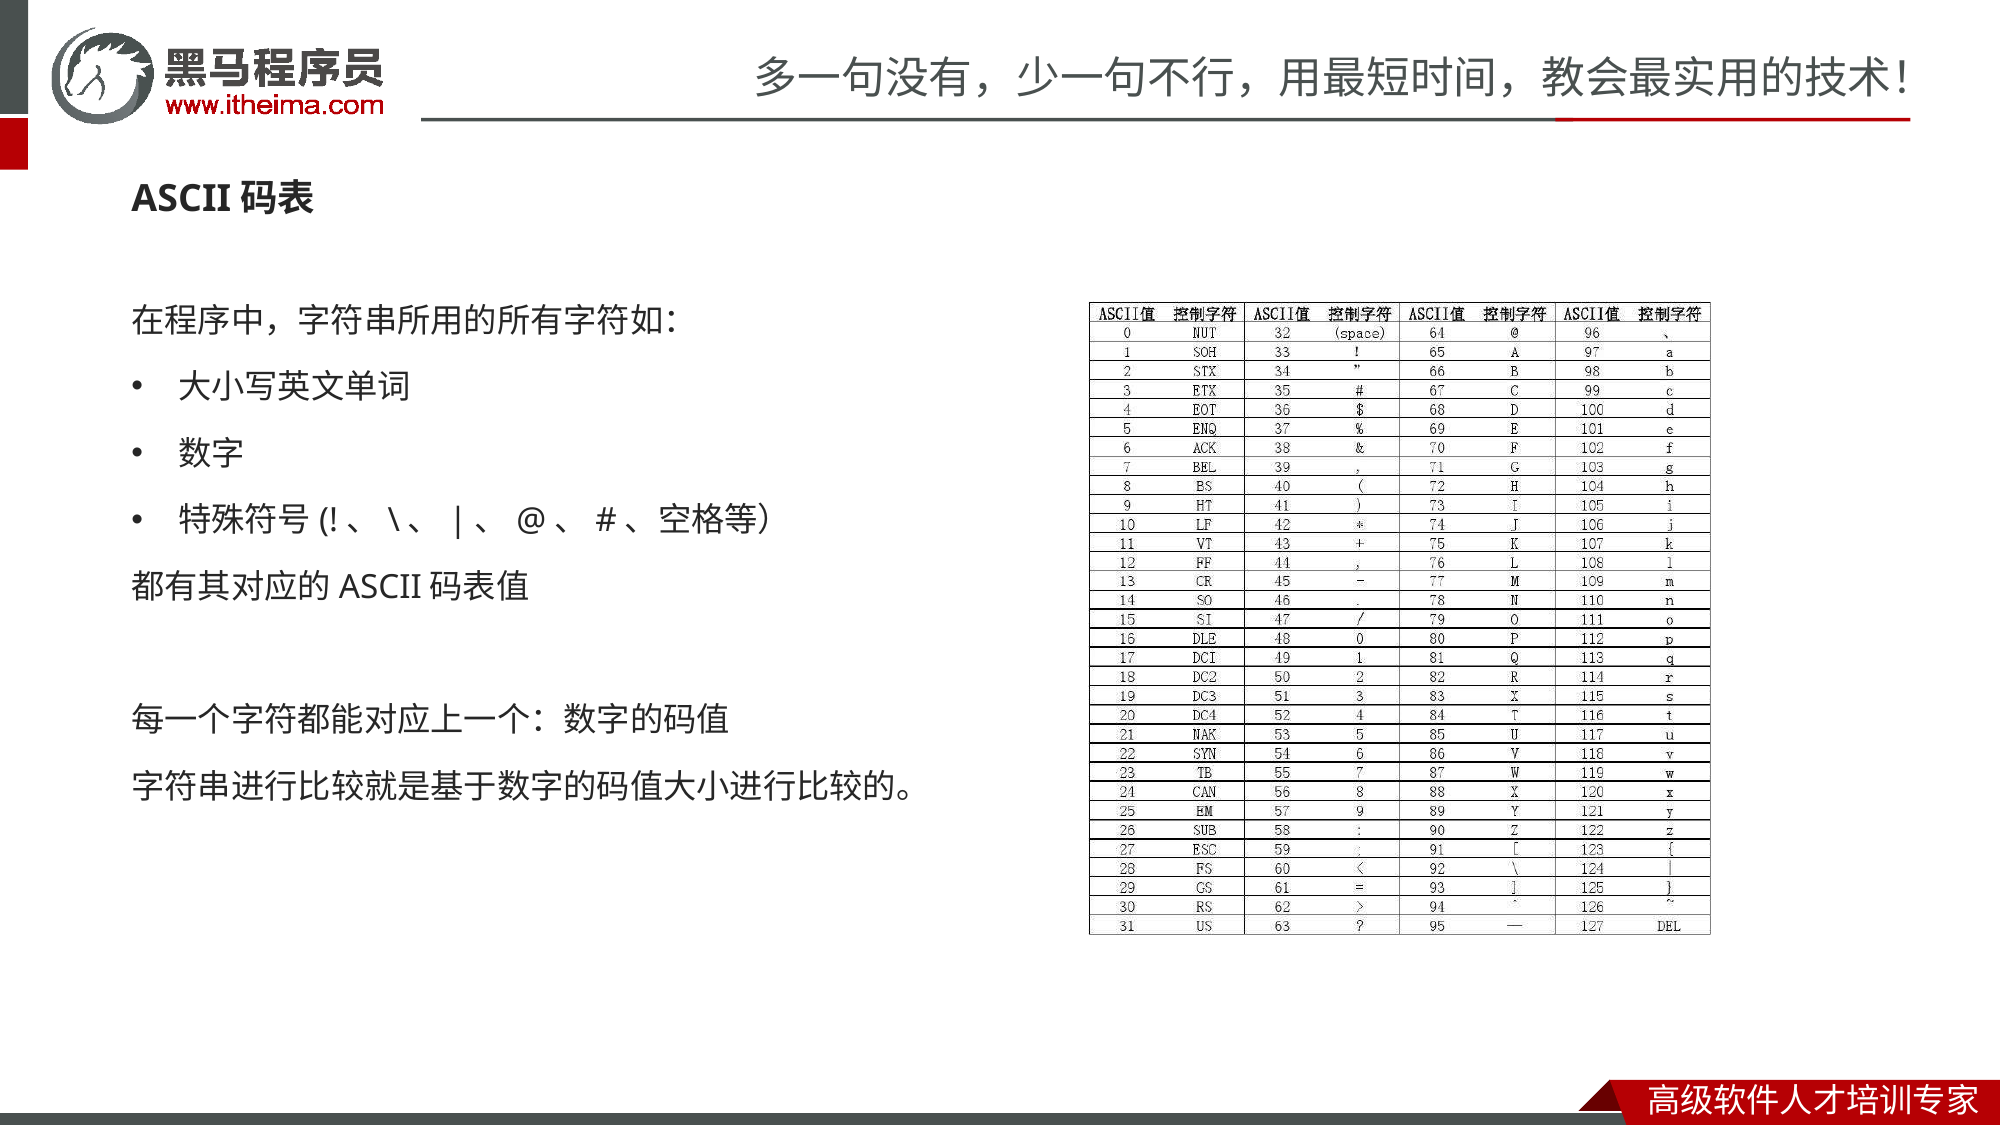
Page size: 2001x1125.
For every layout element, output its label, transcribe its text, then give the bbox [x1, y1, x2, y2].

picture [1088, 301, 1711, 935]
picture [50, 26, 384, 125]
list ASCII码表 [116, 154, 1872, 239]
list 在程序中，字符串所用的所有字符如： 大小写英文单词 数字 特殊符号(!、\、|、@、#、空格等） 都有其对应的ASCII码表值 每一个字符都能对应上一个：数字的码值 字符串进行比较就是基于数字的码值大小进行比较的。 [116, 271, 1872, 964]
